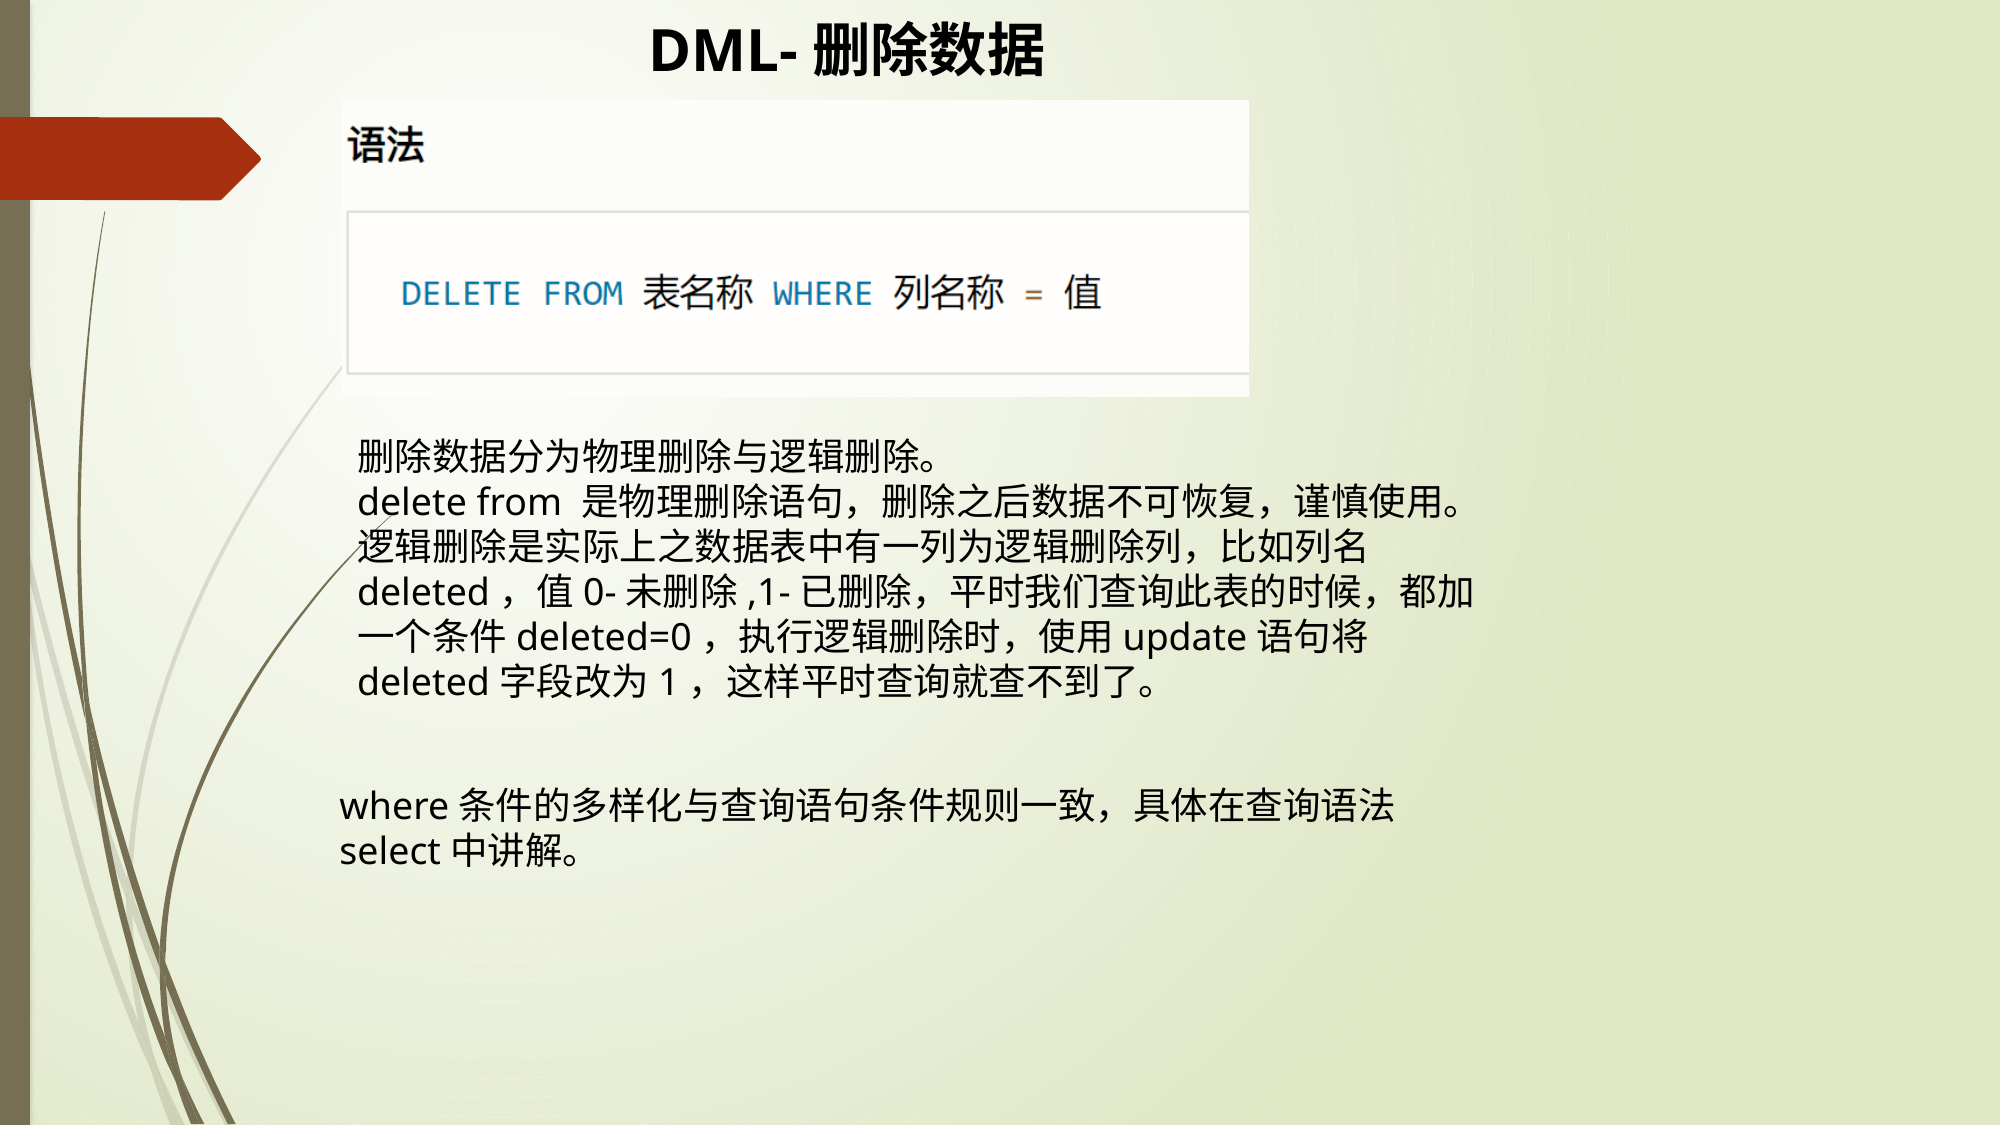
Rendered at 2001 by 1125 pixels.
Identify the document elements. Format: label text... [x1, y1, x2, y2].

text_box where条件的多样化与查询语句条件规则一致，具体在查询语法select中讲解。 [324, 774, 1500, 880]
text_box 删除数据分为物理删除与逻辑删除。 delete from 是物理删除语句，删除之后数据不可恢复，谨慎使用。 逻辑删除是实际上之数据表中有一列为逻辑删除列，比如列名deleted，值0-未删除,1-已删除，平时我们查询此表的时候，都加一个条件deleted=0，执行逻辑删除时，使用update语句将deleted字段改为1，这样平时查询就查不到了。 [342, 425, 1500, 711]
text_box DML-删除数据 [633, 5, 1198, 91]
picture [342, 100, 1249, 397]
